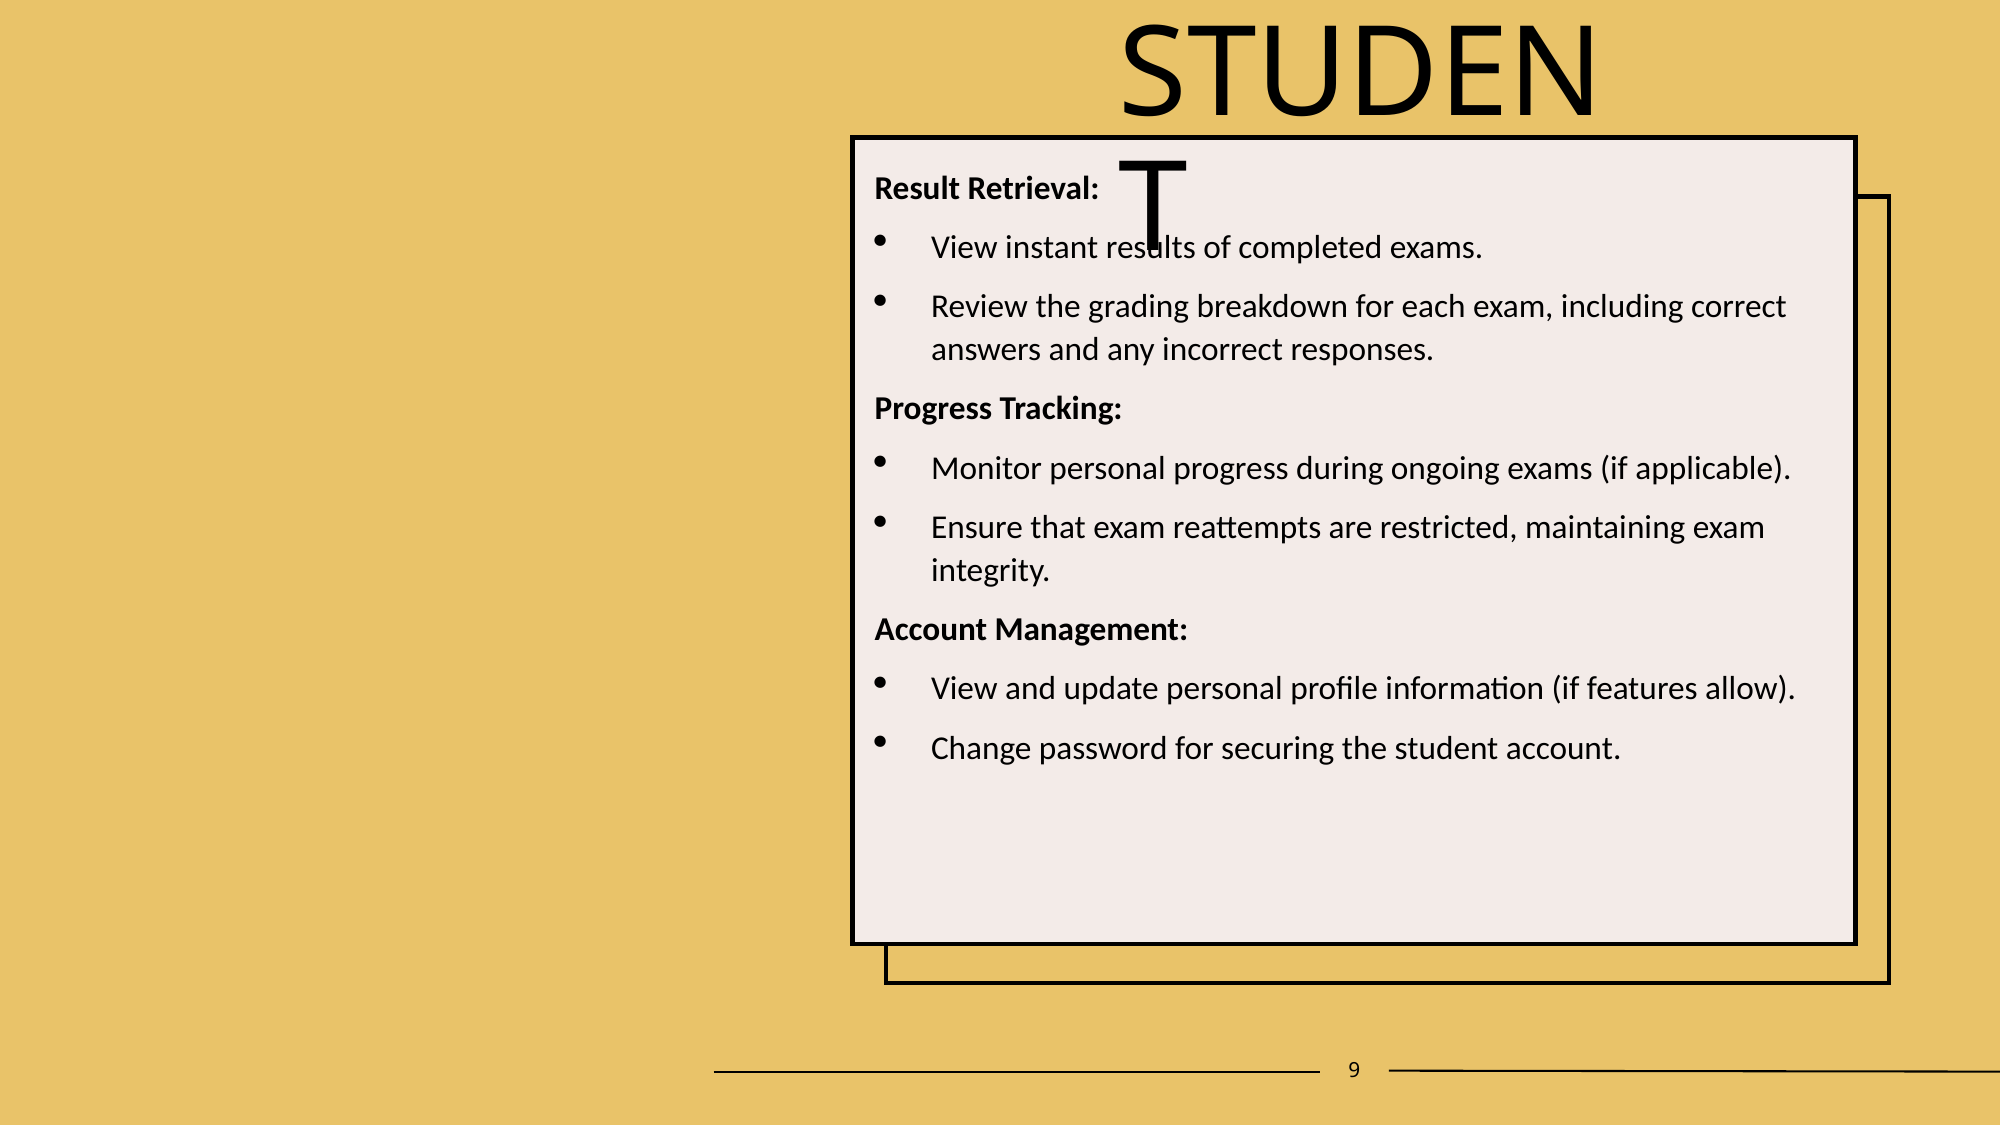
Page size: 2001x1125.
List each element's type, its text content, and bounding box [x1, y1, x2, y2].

title STUDENT [1103, 0, 1665, 119]
slide_number 9 [1324, 1050, 1385, 1091]
list Result Retrieval: View instant results of completed exams. Review the grading breakdown for each exam, including correct answers and any incorrect responses. Progress Tracking: Monitor personal progress during ongoing exams (if applicable). Ensure that exam reattempts are restricted, maintaining exam integrity. Account Management: View and update personal profile information (if features allow). Change password for securing the student account. [859, 155, 1852, 505]
